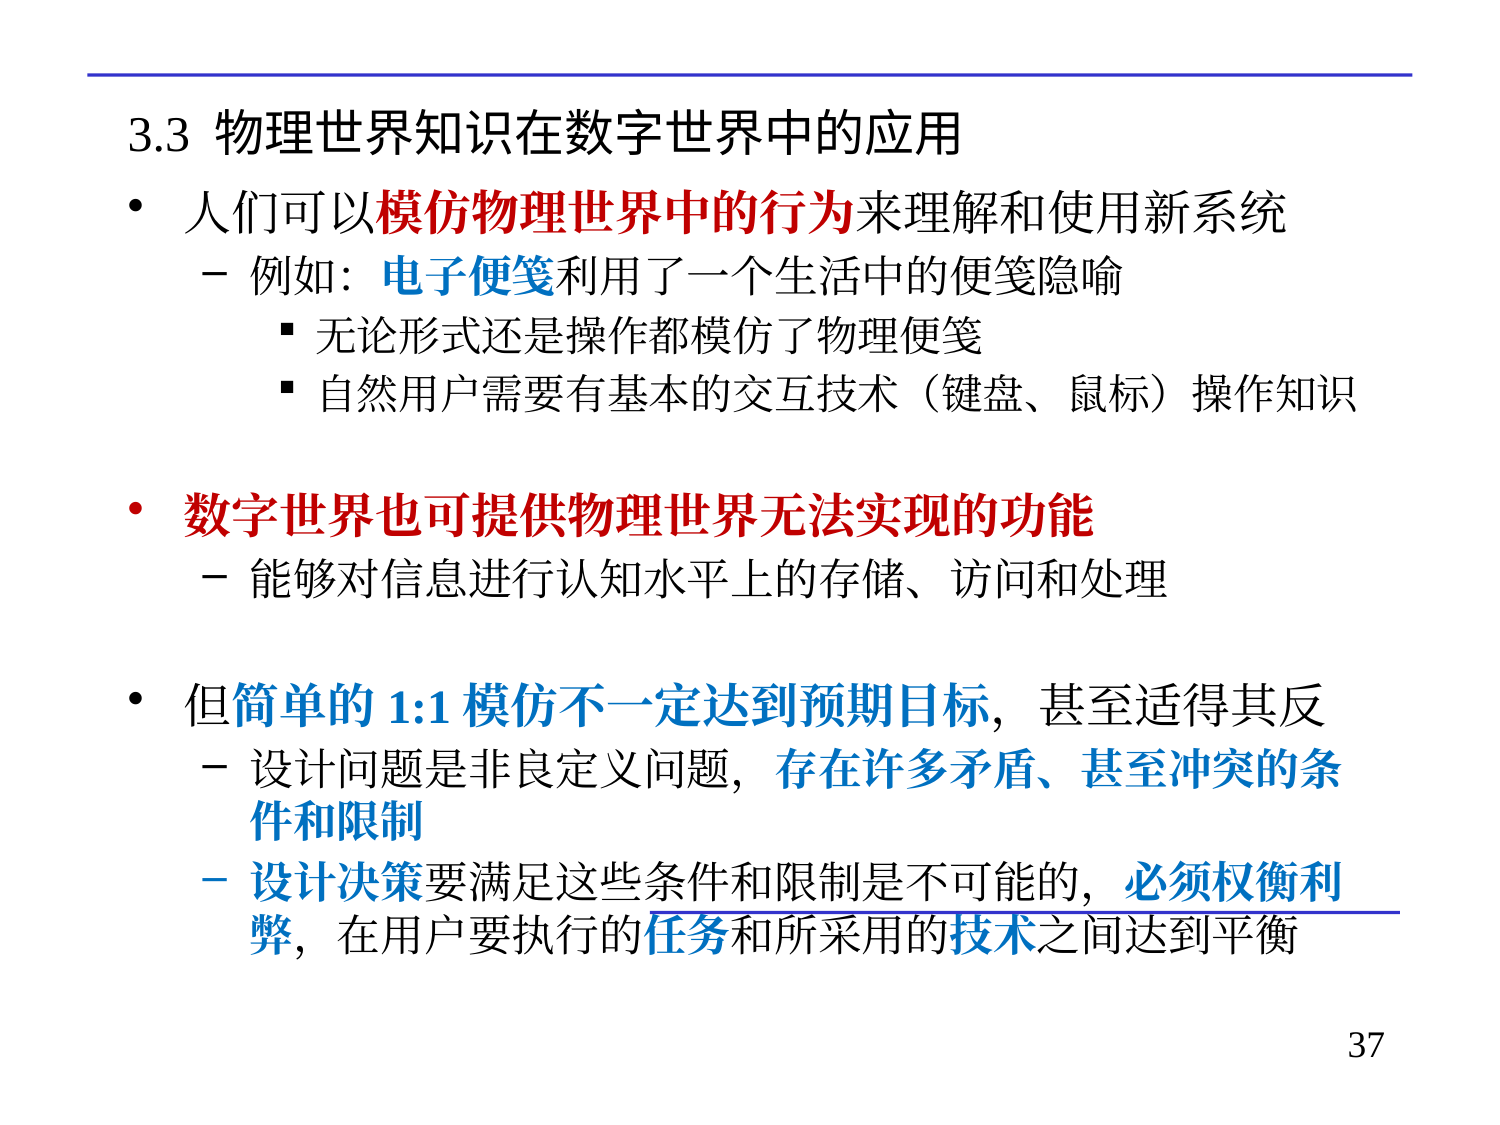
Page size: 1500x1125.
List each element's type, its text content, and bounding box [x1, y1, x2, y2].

title 3.3 物理世界知识在数字世界中的应用 [112, 87, 1388, 174]
list 人们可以模仿物理世界中的行为来理解和使用新系统 例如：电子便笺利用了一个生活中的便笺隐喻 无论形式还是操作都模仿了物理便笺 自然用户需要有基本的交互技术（键盘、鼠标）操作知识 数字世界也可提供物理世界无法实现的功能 能够对信息进行认知水平上的存储、访问和处理 但简单的1:1模仿不一定达到预期目标，甚至适得其反 设计问题是非良定义问题，存在许多矛盾、甚至冲突的条件和限制 设计决策要满足这些条件和限制是不可能的，必须权衡利弊，在用户要执行的任务和所采用的技术之间达到平衡 [112, 174, 1388, 900]
slide_number 37 [1087, 1012, 1401, 1088]
